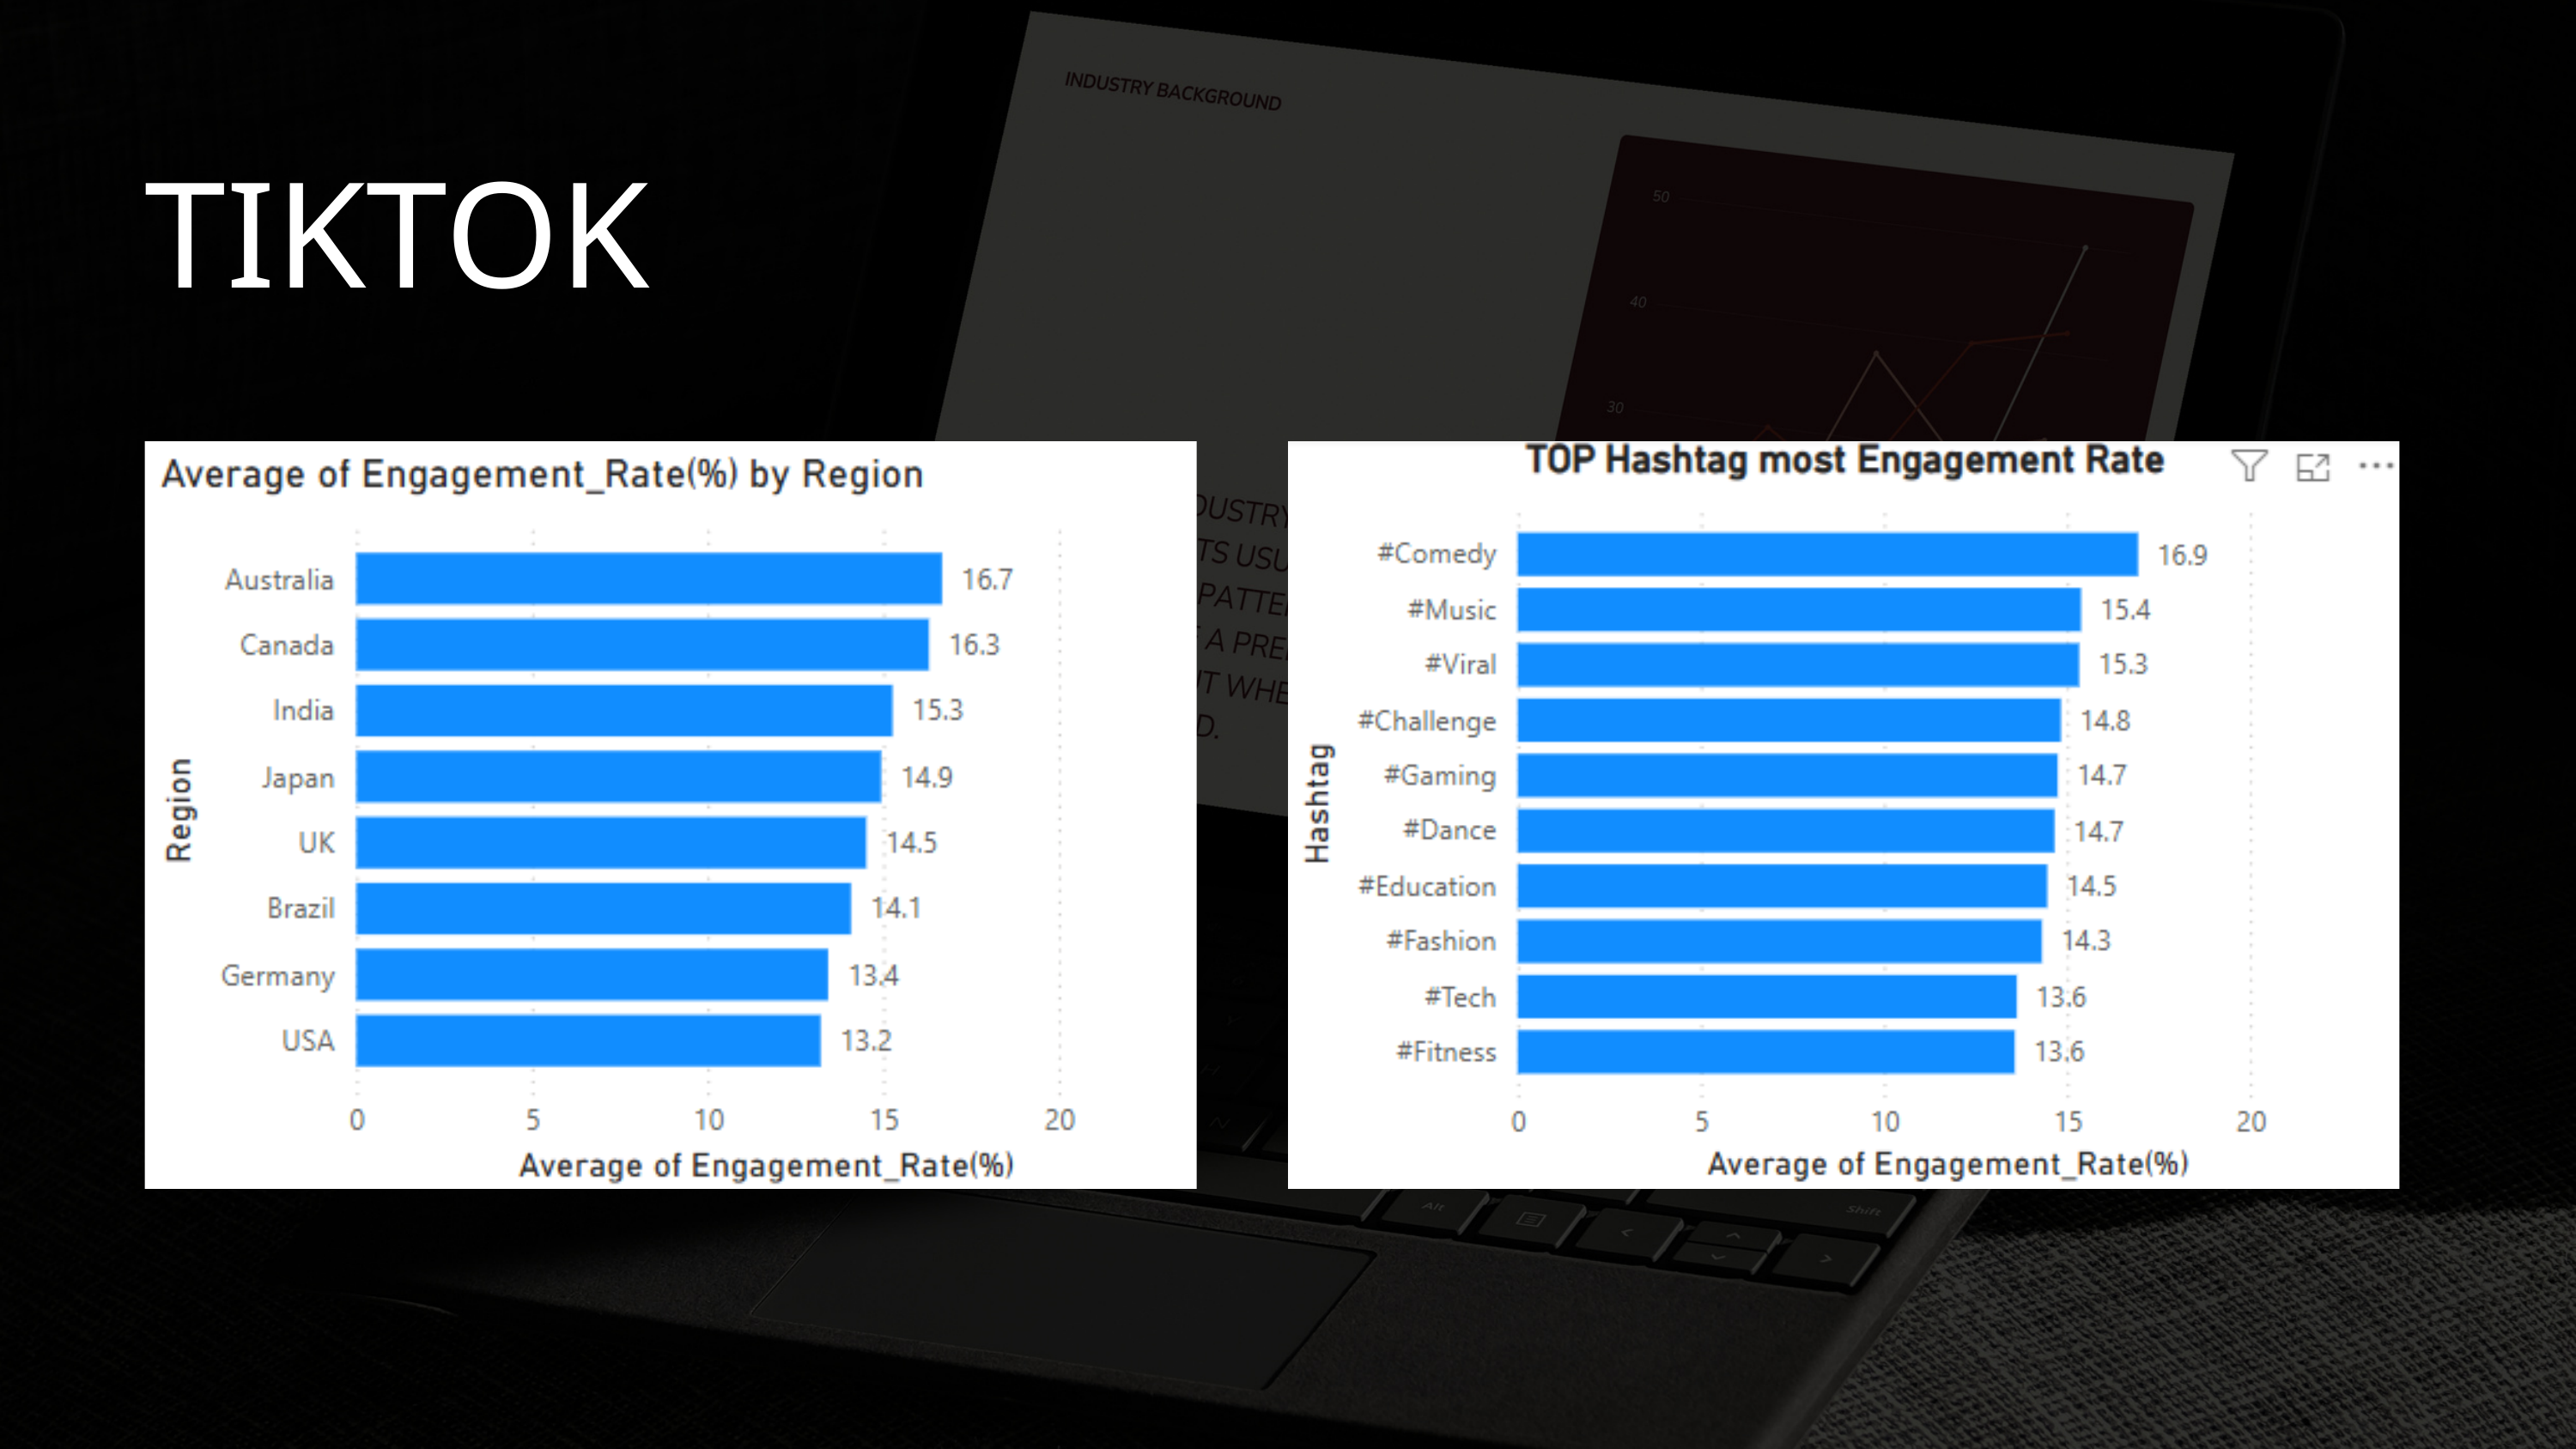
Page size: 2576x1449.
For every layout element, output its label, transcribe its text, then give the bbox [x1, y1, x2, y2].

text_box TIKTOK [144, 149, 988, 318]
text_box [144, 441, 1197, 1189]
text_box [0, 0, 2576, 1449]
text_box [1288, 441, 2400, 1189]
